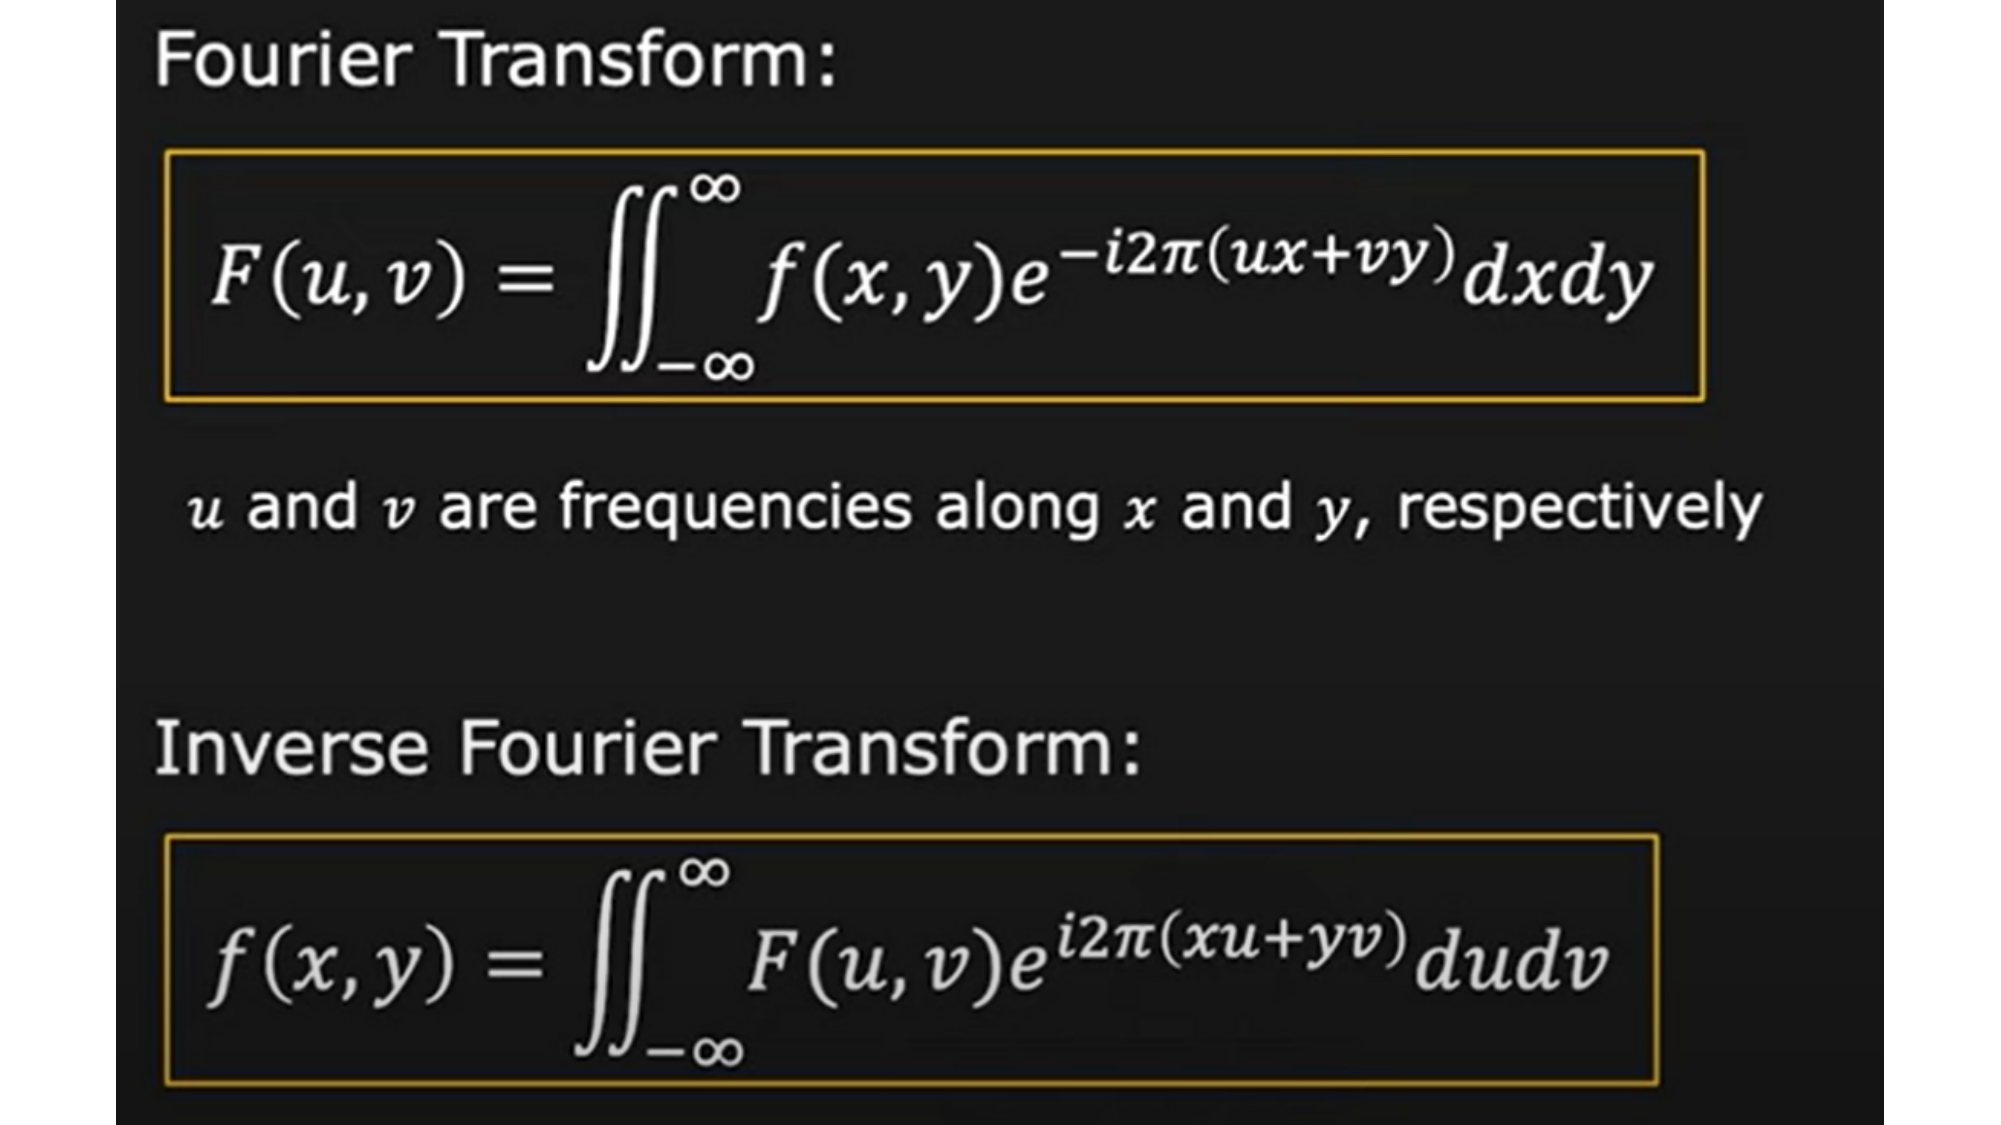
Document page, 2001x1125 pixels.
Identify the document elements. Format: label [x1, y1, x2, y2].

picture [116, 0, 1884, 1125]
